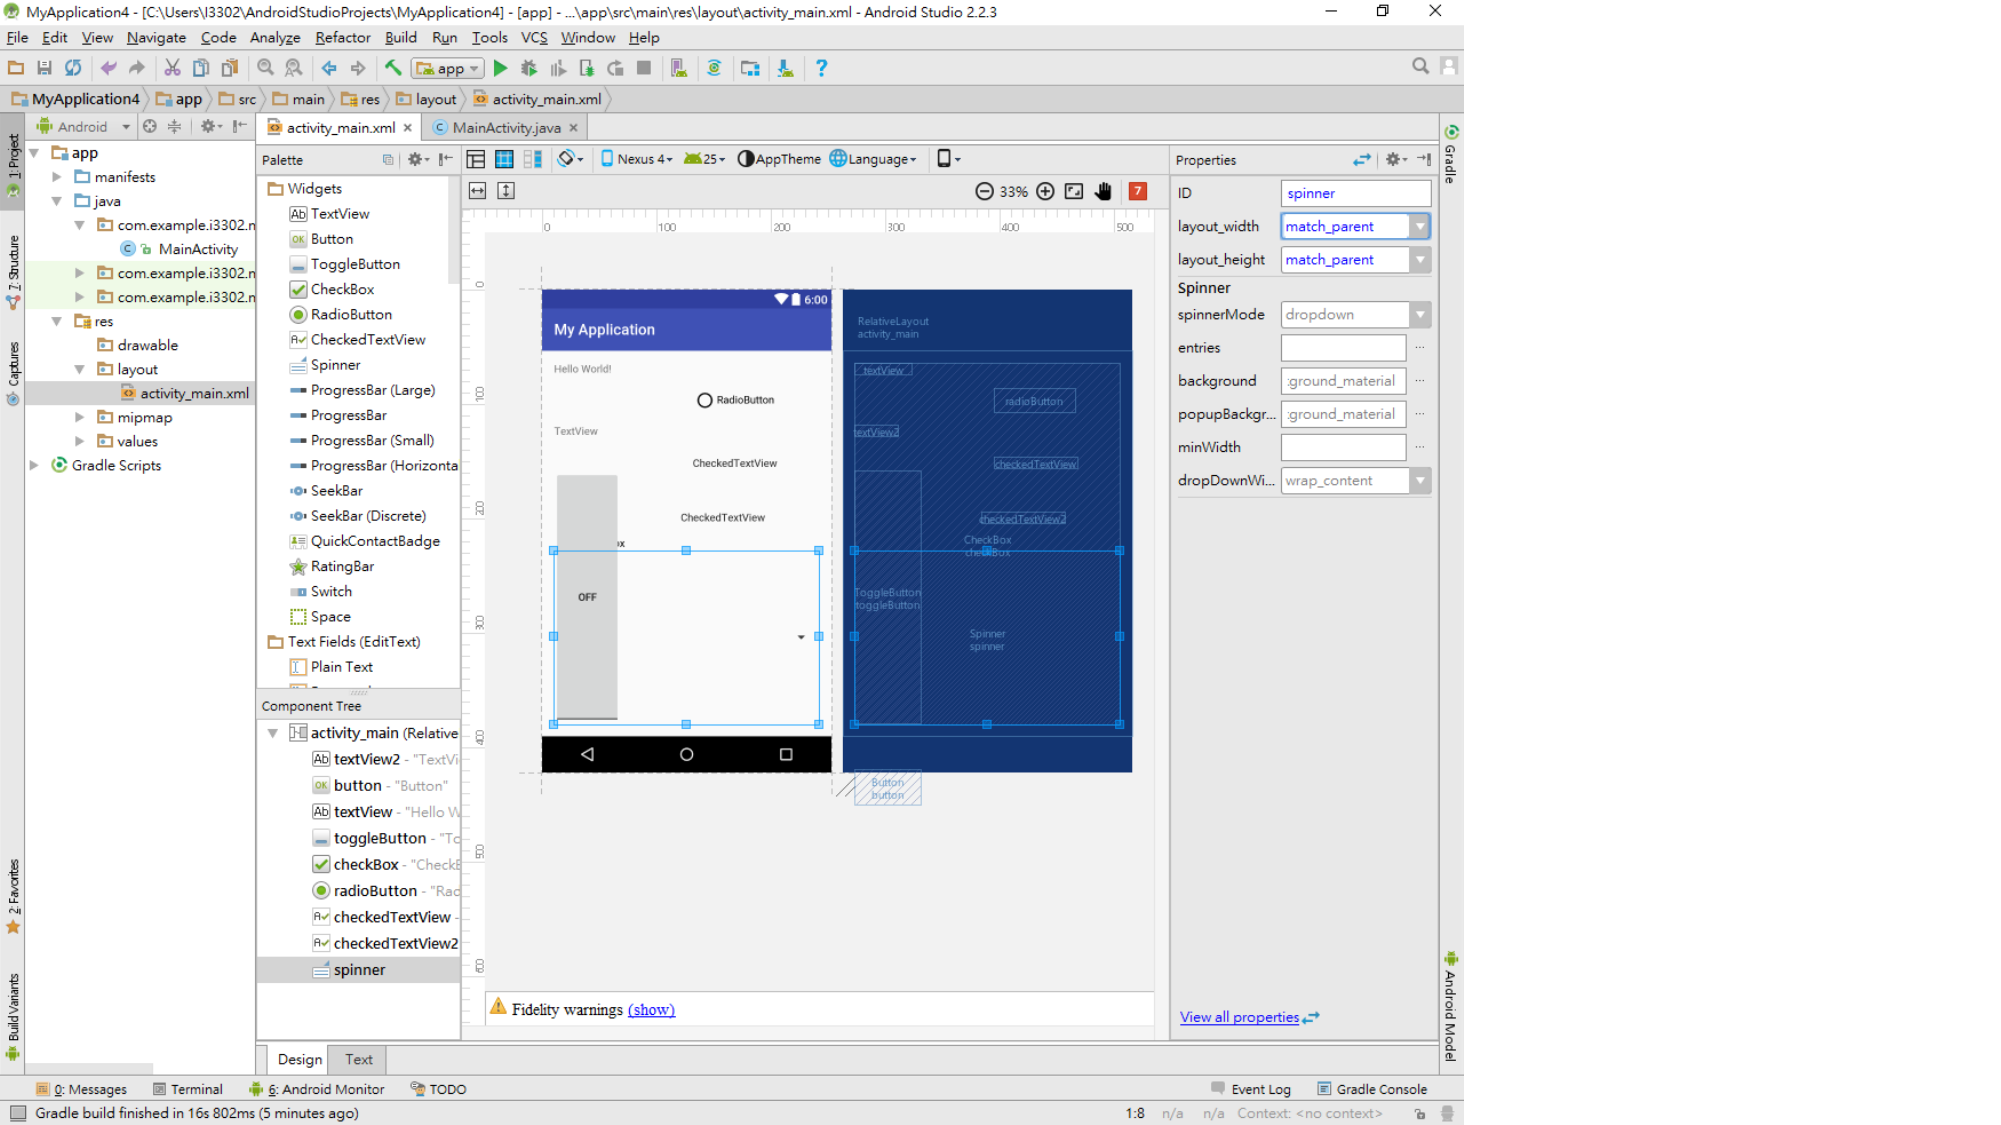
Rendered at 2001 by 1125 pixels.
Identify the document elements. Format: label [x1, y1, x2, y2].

list [0, 0, 1464, 1125]
